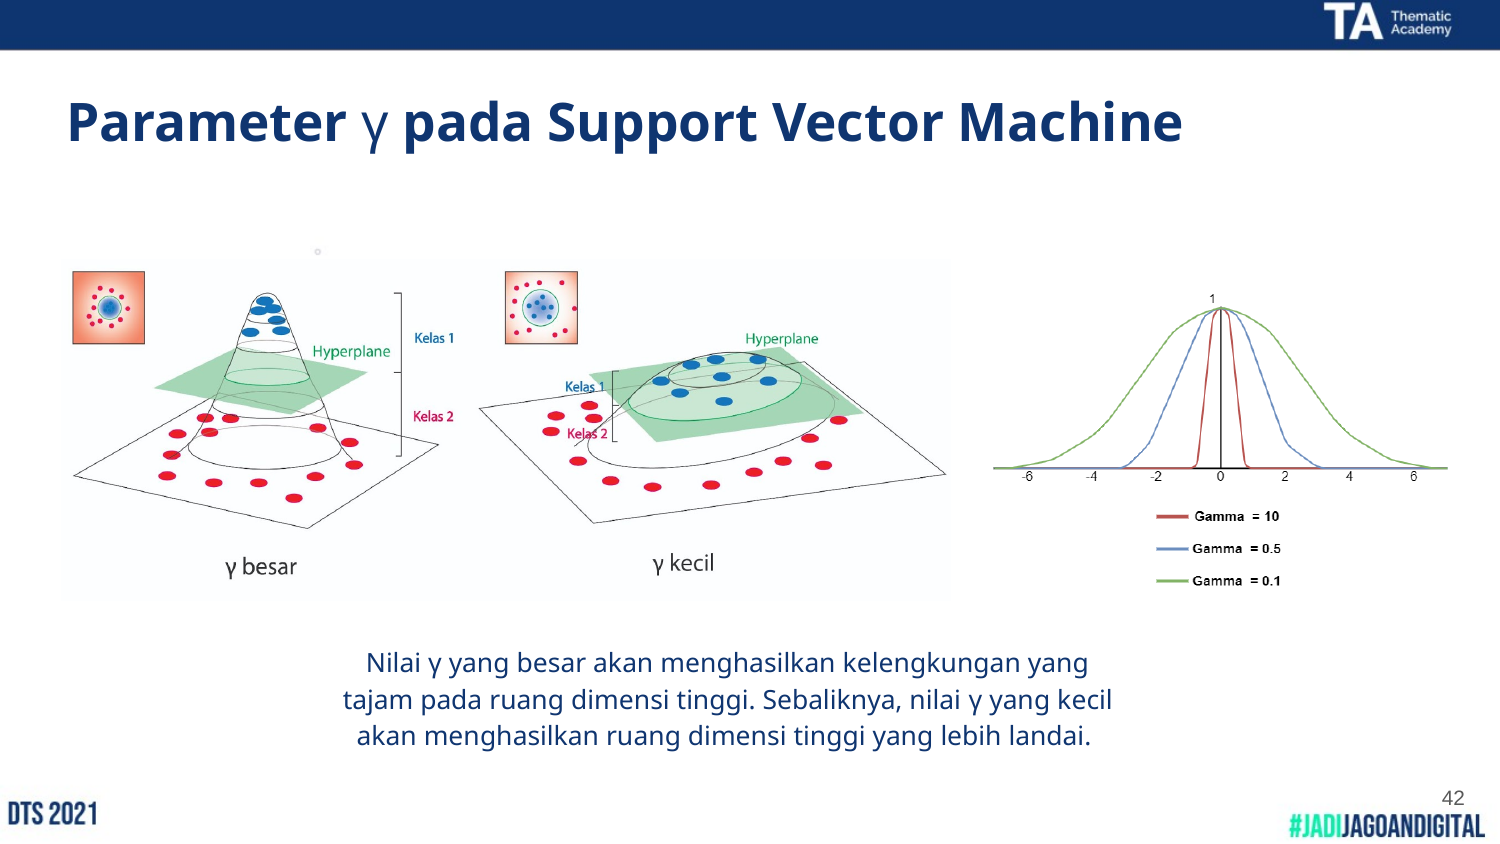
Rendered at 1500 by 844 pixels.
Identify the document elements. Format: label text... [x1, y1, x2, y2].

slide_number 42 [1389, 764, 1480, 830]
list Nilai γ yang besar akan menghasilkan kelengkungan yang tajam pada ruang dimensi tinggi. Sebaliknya, nilai γ yang kecil akan menghasilkan ruang dimensi tinggi yang lebih landai. [303, 626, 1137, 770]
title Parameter γ pada Support Vector Machine [51, 72, 1449, 167]
picture [0, 0, 1500, 844]
